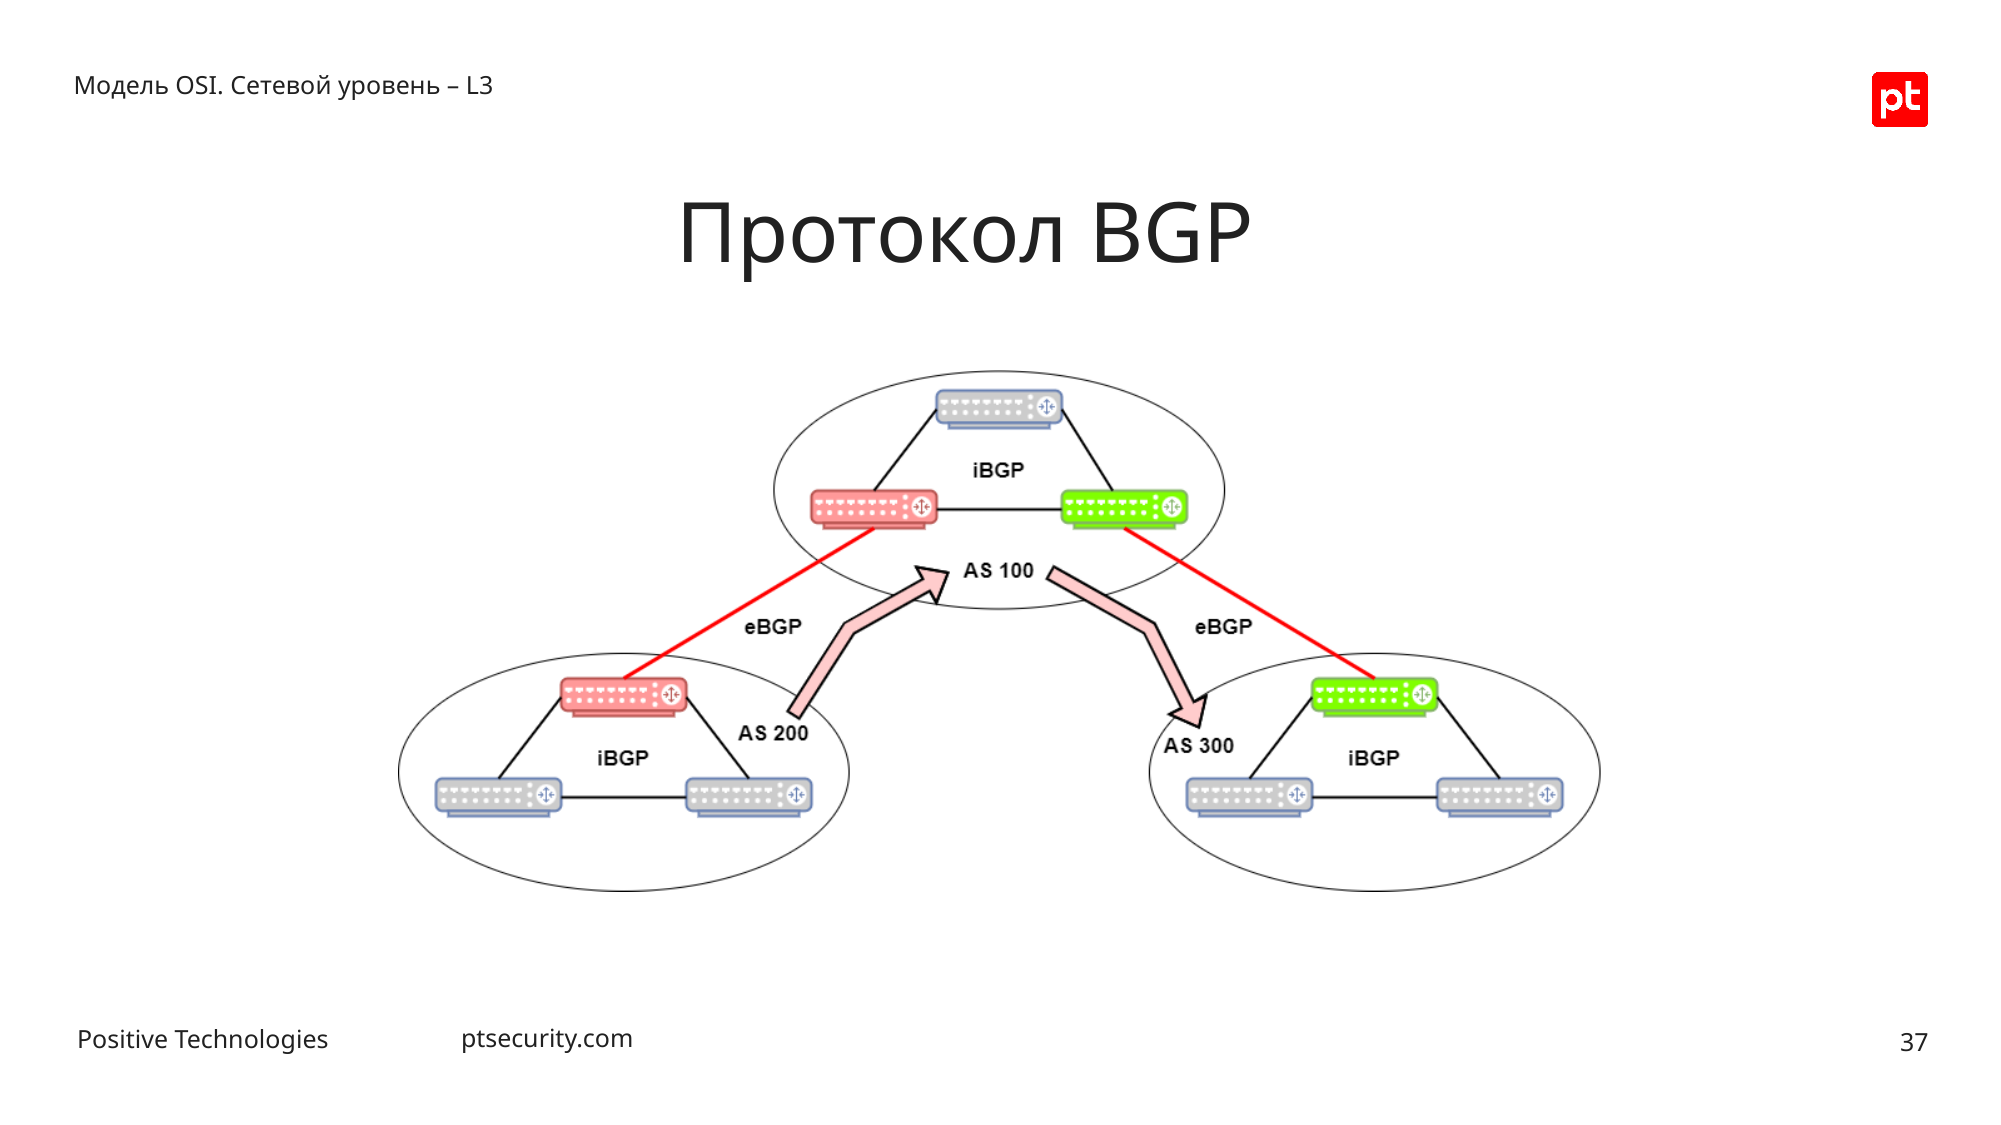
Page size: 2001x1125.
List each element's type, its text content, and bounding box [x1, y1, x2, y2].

title Протокол BGP [661, 172, 1468, 353]
list Модель OSI. Сетевой уровень – L3 [58, 54, 1609, 115]
picture [398, 370, 1602, 892]
slide_number 37 [1608, 1013, 1944, 1074]
picture [1872, 72, 1928, 127]
